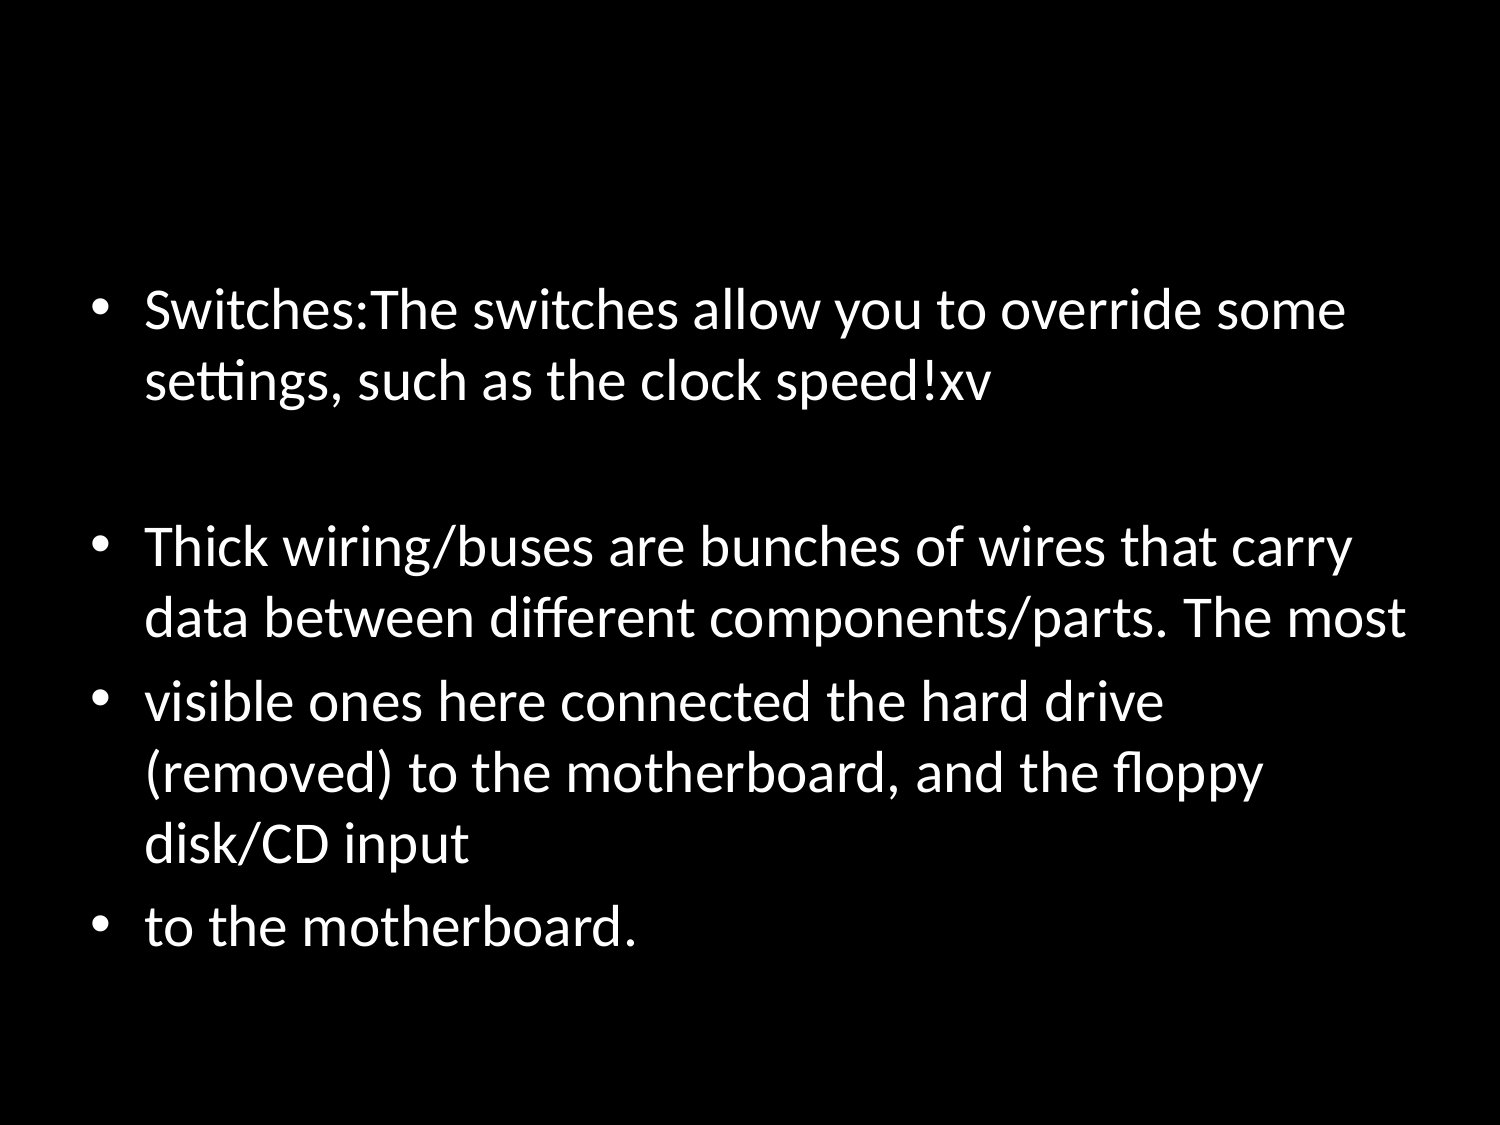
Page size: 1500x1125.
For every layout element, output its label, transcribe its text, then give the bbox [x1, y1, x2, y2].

list Switches:The switches allow you to override some settings, such as the clock speed!xv Thick wiring/buses are bunches of wires that carry data between different components/parts. The most visible ones here connected the hard drive (removed) to the motherboard, and the floppy disk/CD input to the motherboard. [75, 262, 1425, 1005]
